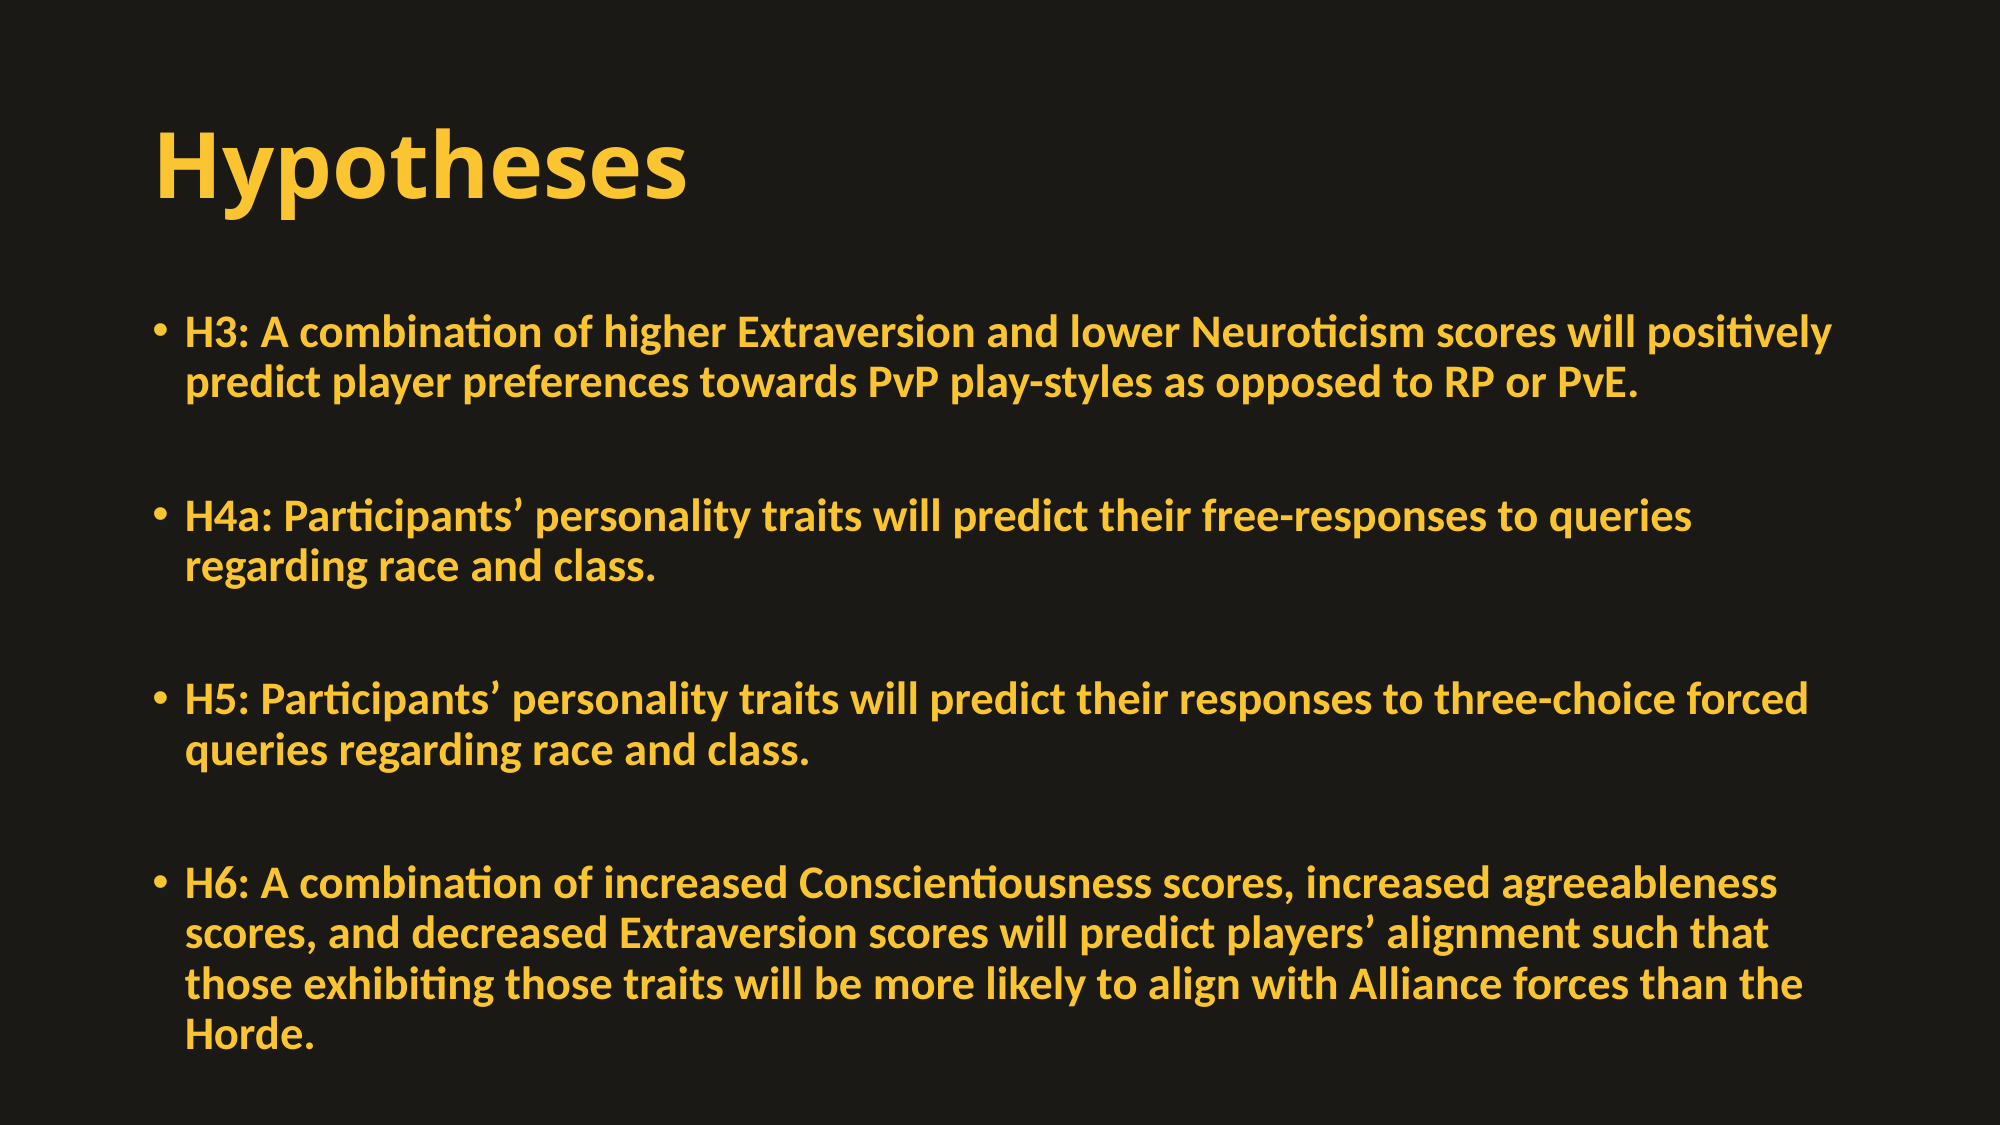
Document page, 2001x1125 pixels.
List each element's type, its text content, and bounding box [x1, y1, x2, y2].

list H3: A combination of higher Extraversion and lower Neuroticism scores will positively predict player preferences towards PvP play-styles as opposed to RP or PvE. H4a: Participants’ personality traits will predict their free-responses to queries regarding race and class. H5: Participants’ personality traits will predict their responses to three-choice forced queries regarding race and class. H6: A combination of increased Conscientiousness scores, increased agreeableness scores, and decreased Extraversion scores will predict players’ alignment such that those exhibiting those traits will be more likely to align with Alliance forces than the Horde. [137, 299, 1863, 1125]
title Hypotheses [137, 59, 1863, 278]
